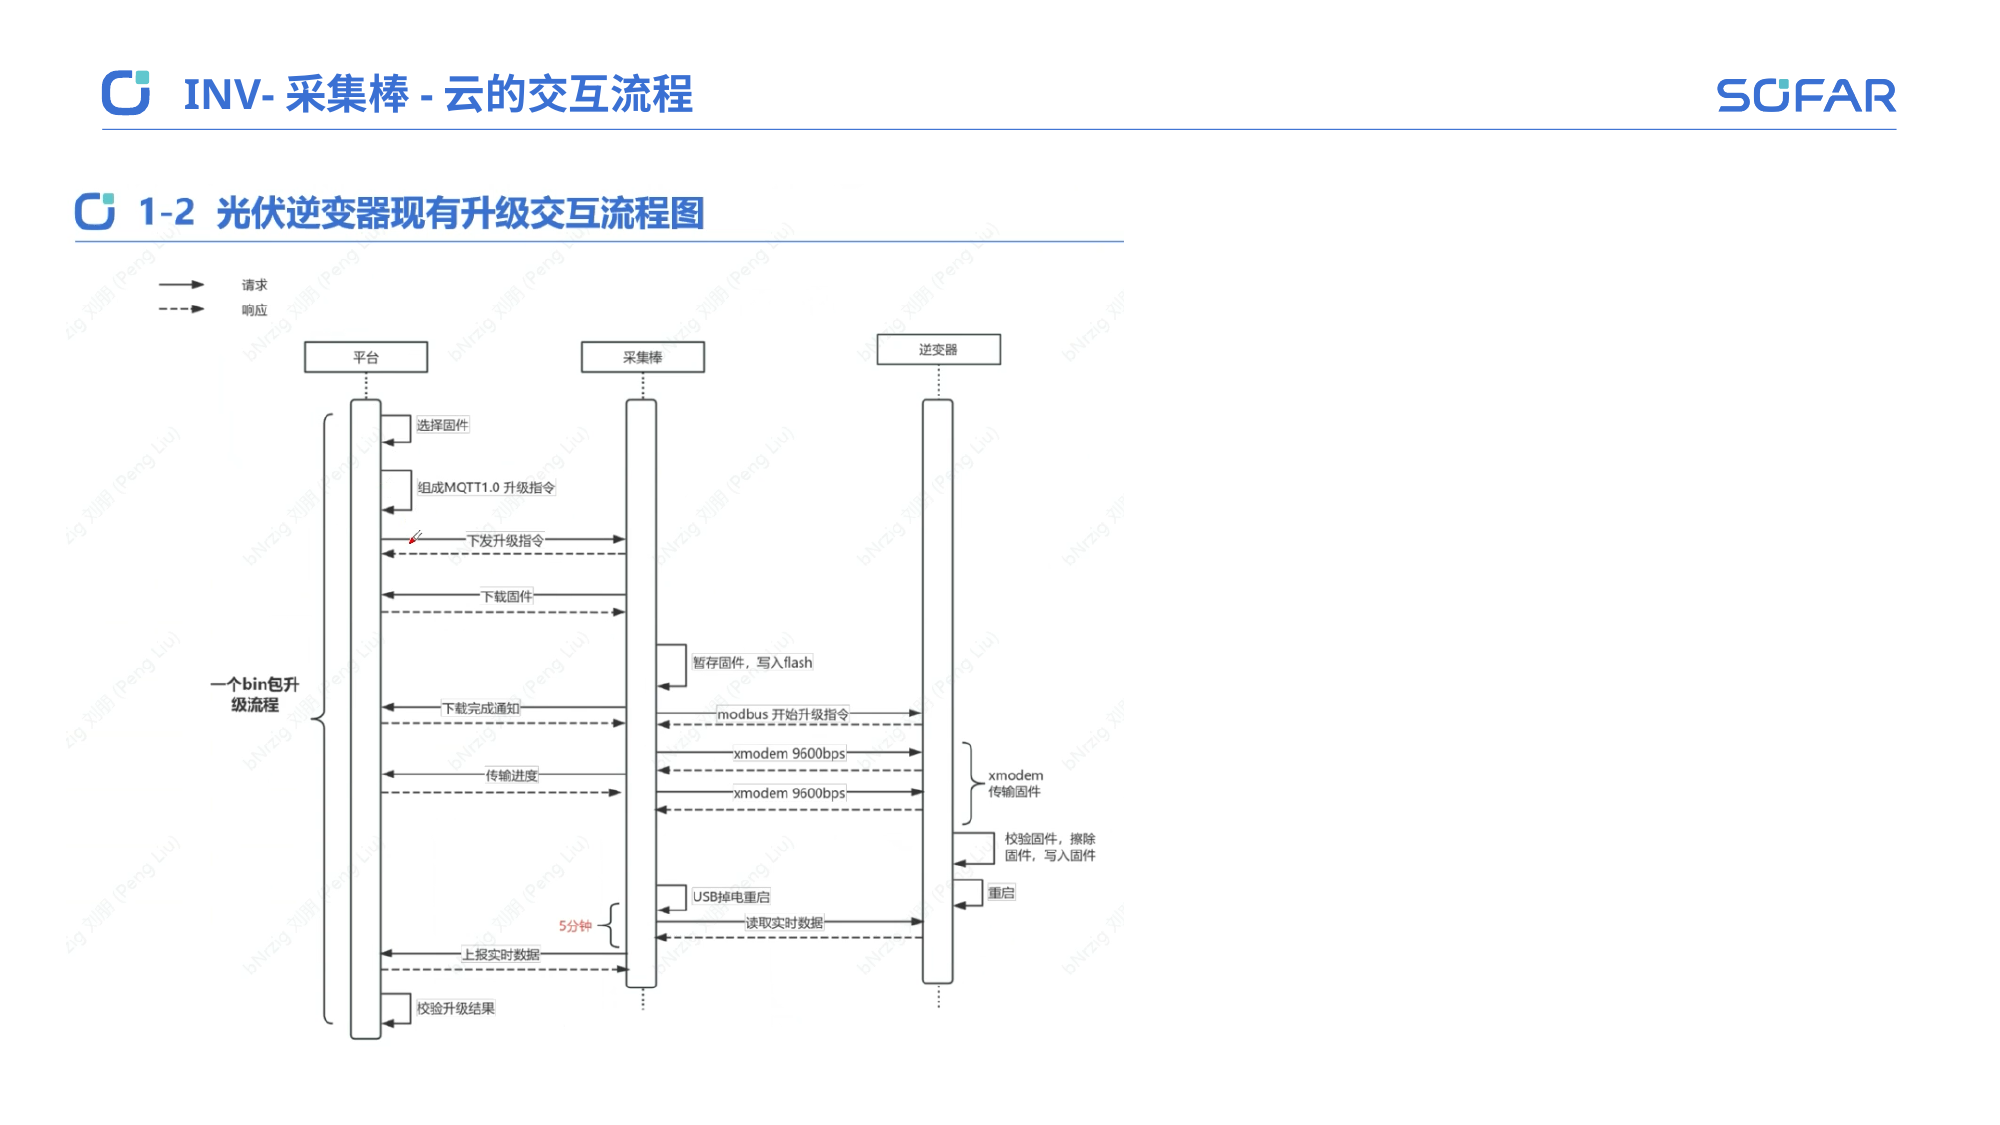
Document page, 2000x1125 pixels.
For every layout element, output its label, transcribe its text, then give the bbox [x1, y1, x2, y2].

list INV-采集棒-云的交互流程 [169, 60, 1287, 113]
picture [66, 184, 1124, 1048]
picture [102, 78, 1897, 130]
